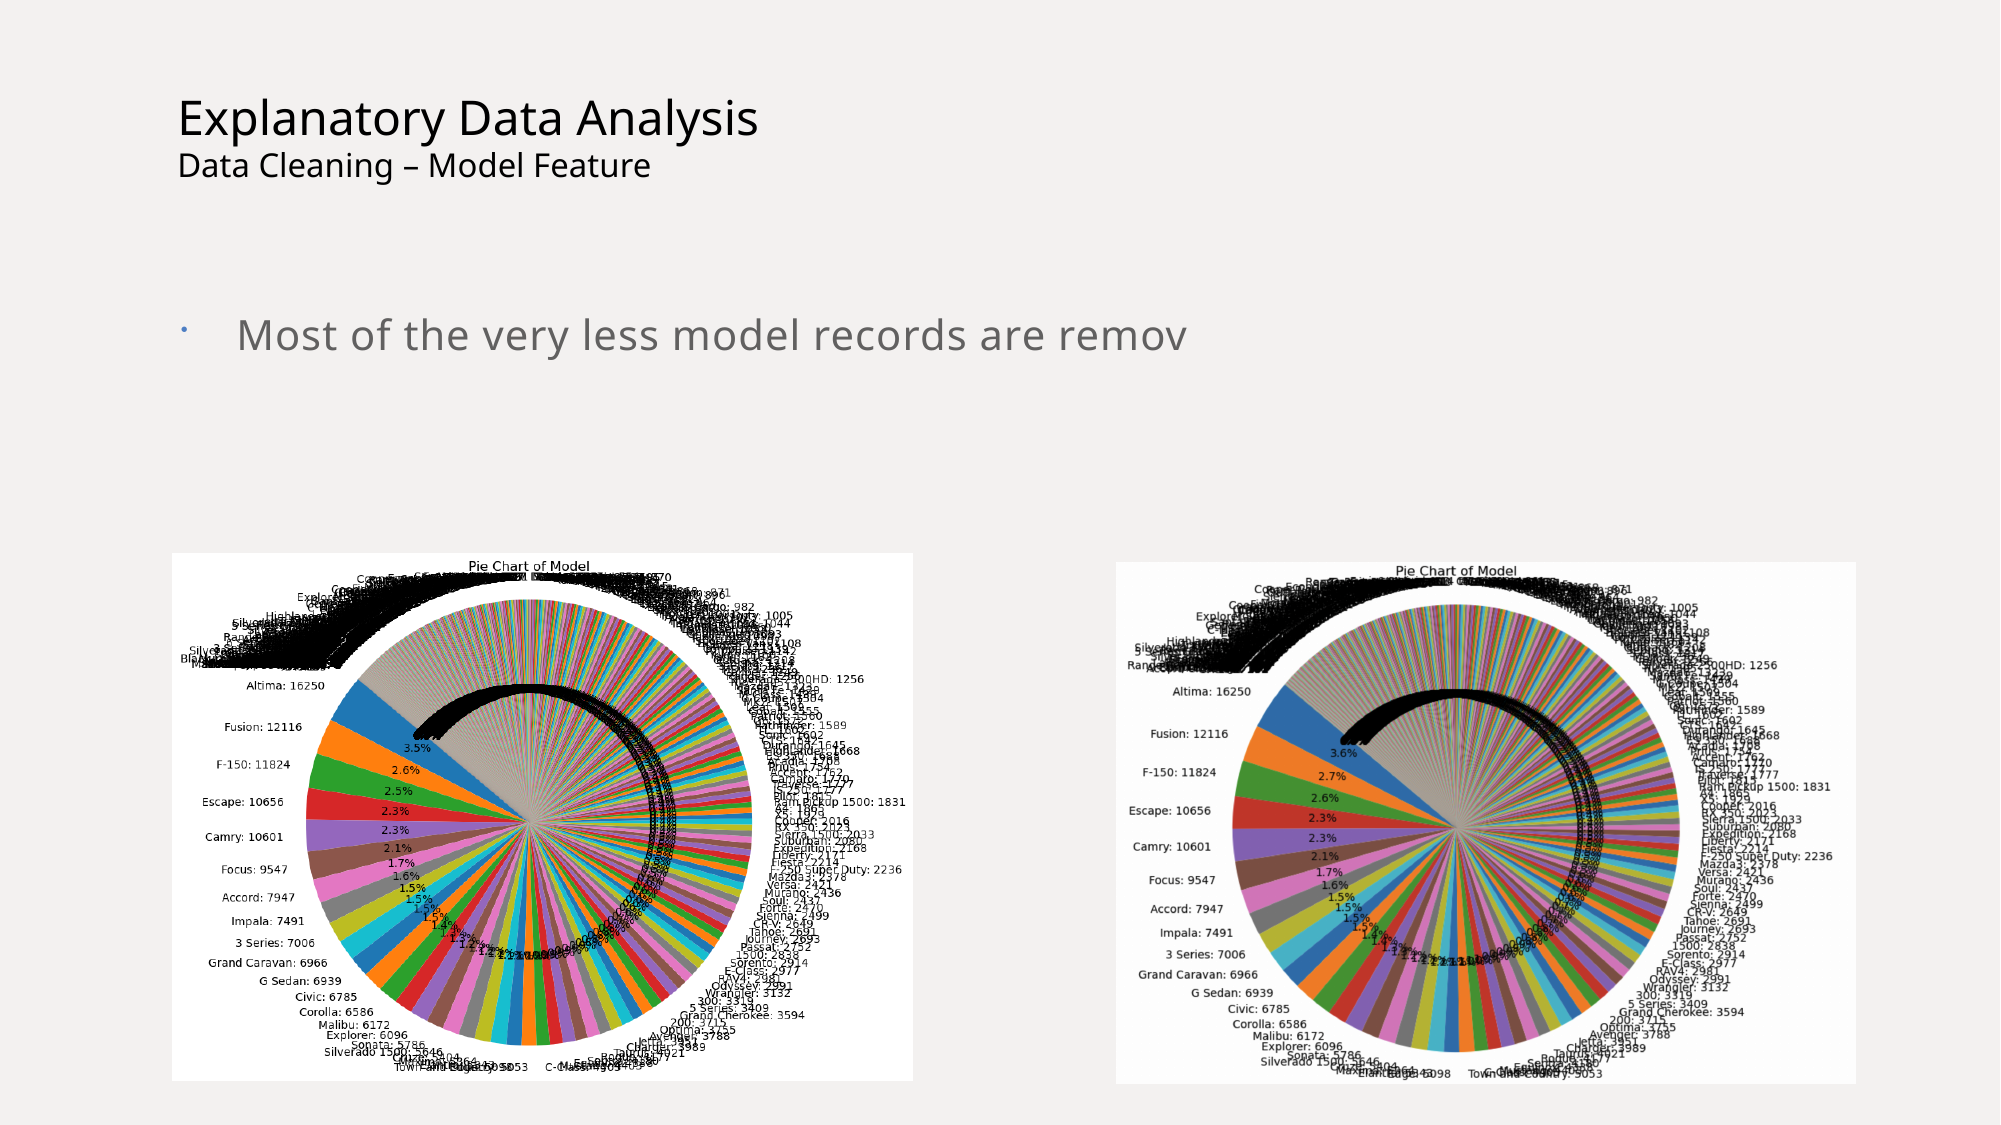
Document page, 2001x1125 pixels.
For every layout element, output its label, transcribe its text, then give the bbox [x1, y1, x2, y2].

picture [172, 552, 913, 1082]
picture [1115, 562, 1856, 1084]
title Explanatory Data Analysis Data Cleaning – Model Feature [162, 78, 1838, 193]
list Most of the very less model records are removed [162, 276, 1838, 480]
